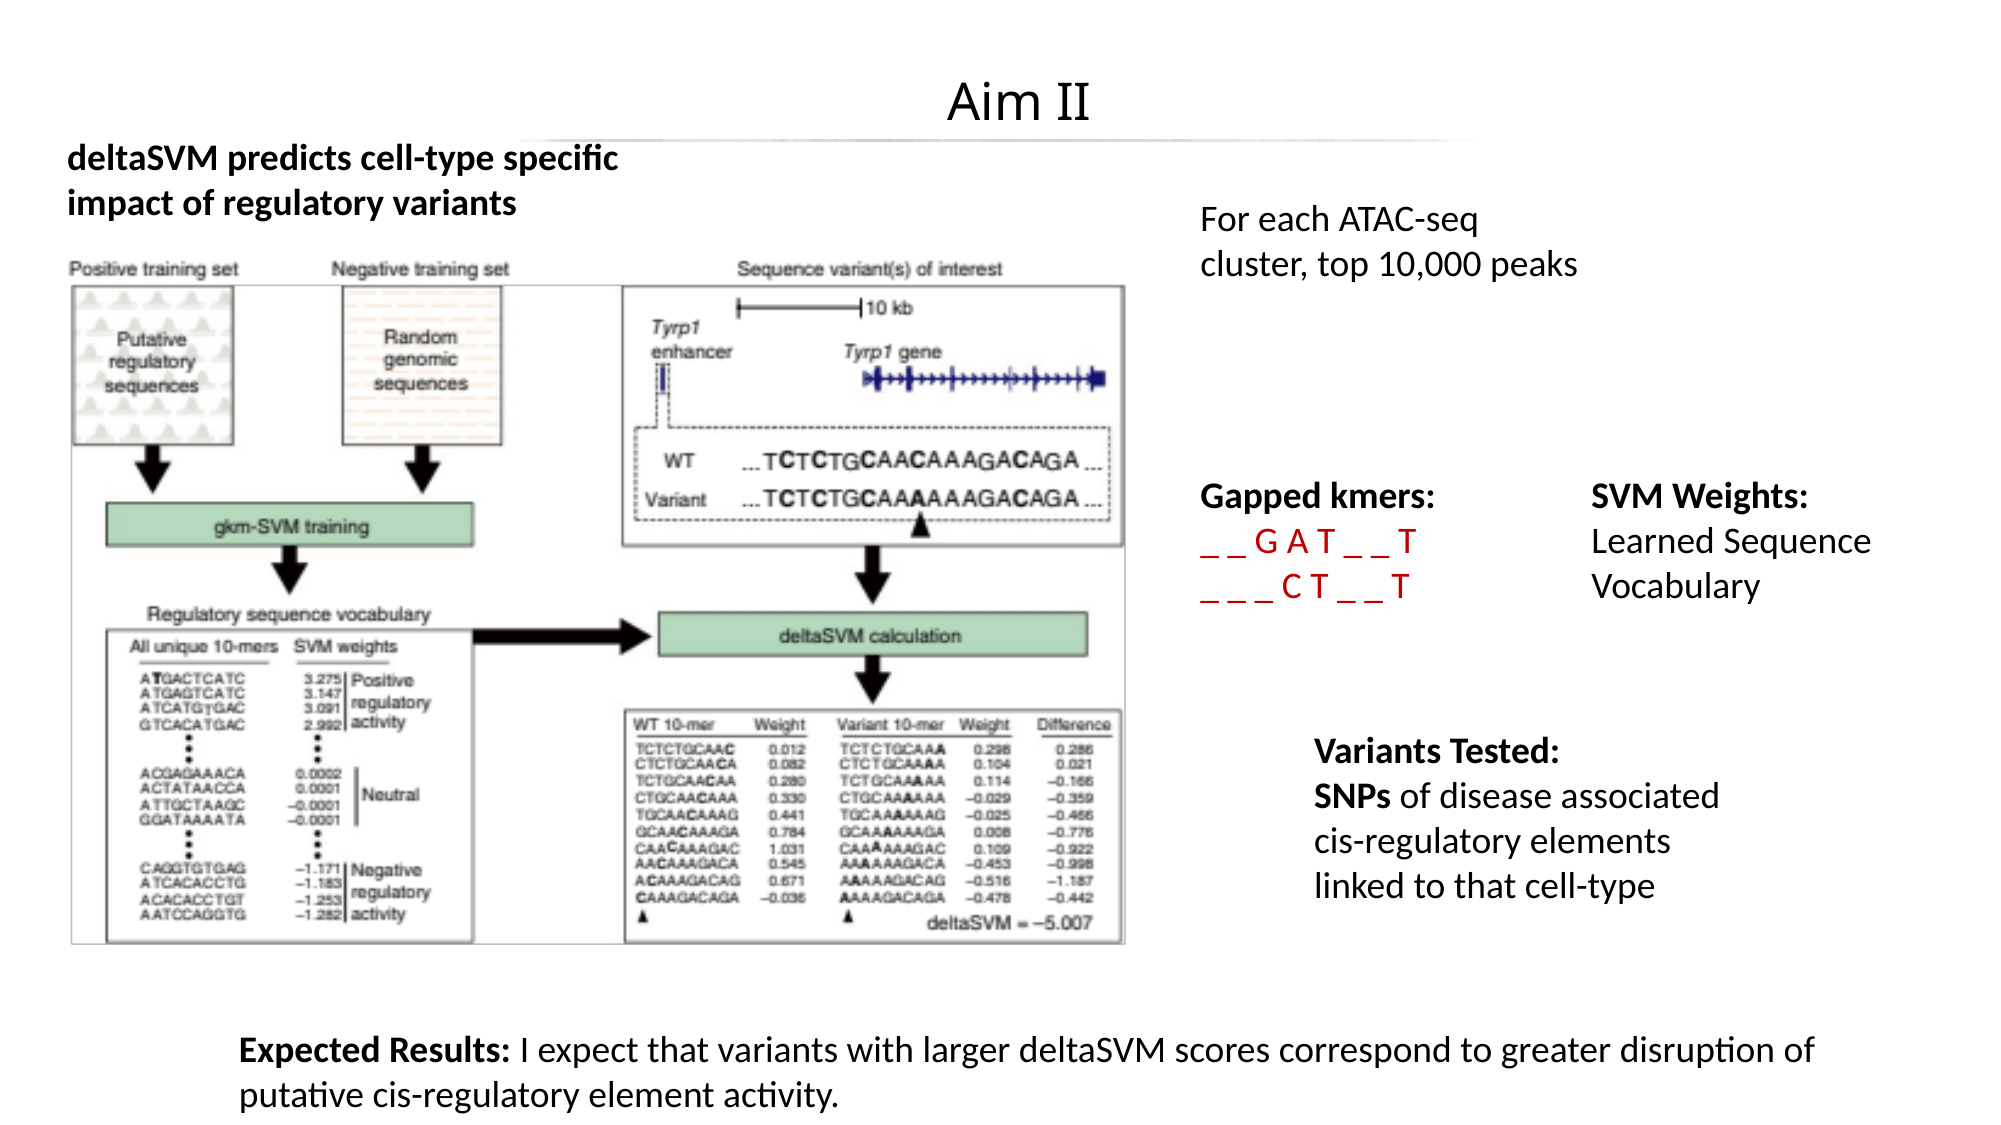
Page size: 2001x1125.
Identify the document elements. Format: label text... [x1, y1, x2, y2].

text_box Expected Results: I expect that variants with larger deltaSVM scores correspond to greater disruption of putative cis-regulatory element activity. [224, 1017, 1855, 1123]
text_box Aim II [91, 61, 1948, 139]
picture [52, 245, 1186, 971]
text_box For each ATAC-seq cluster, top 10,000 peaks [1185, 186, 1605, 292]
text_box Variants Tested: SNPs of disease associated cis-regulatory elements linked to that cell-type [1299, 718, 1779, 913]
text_box Gapped kmers: _ _ G A T _ _ T _ _ _ C T _ _ T [1186, 463, 1465, 614]
text_box deltaSVM predicts cell-type specific impact of regulatory variants [52, 125, 734, 230]
text_box SVM Weights: Learned Sequence Vocabulary [1576, 463, 1923, 614]
